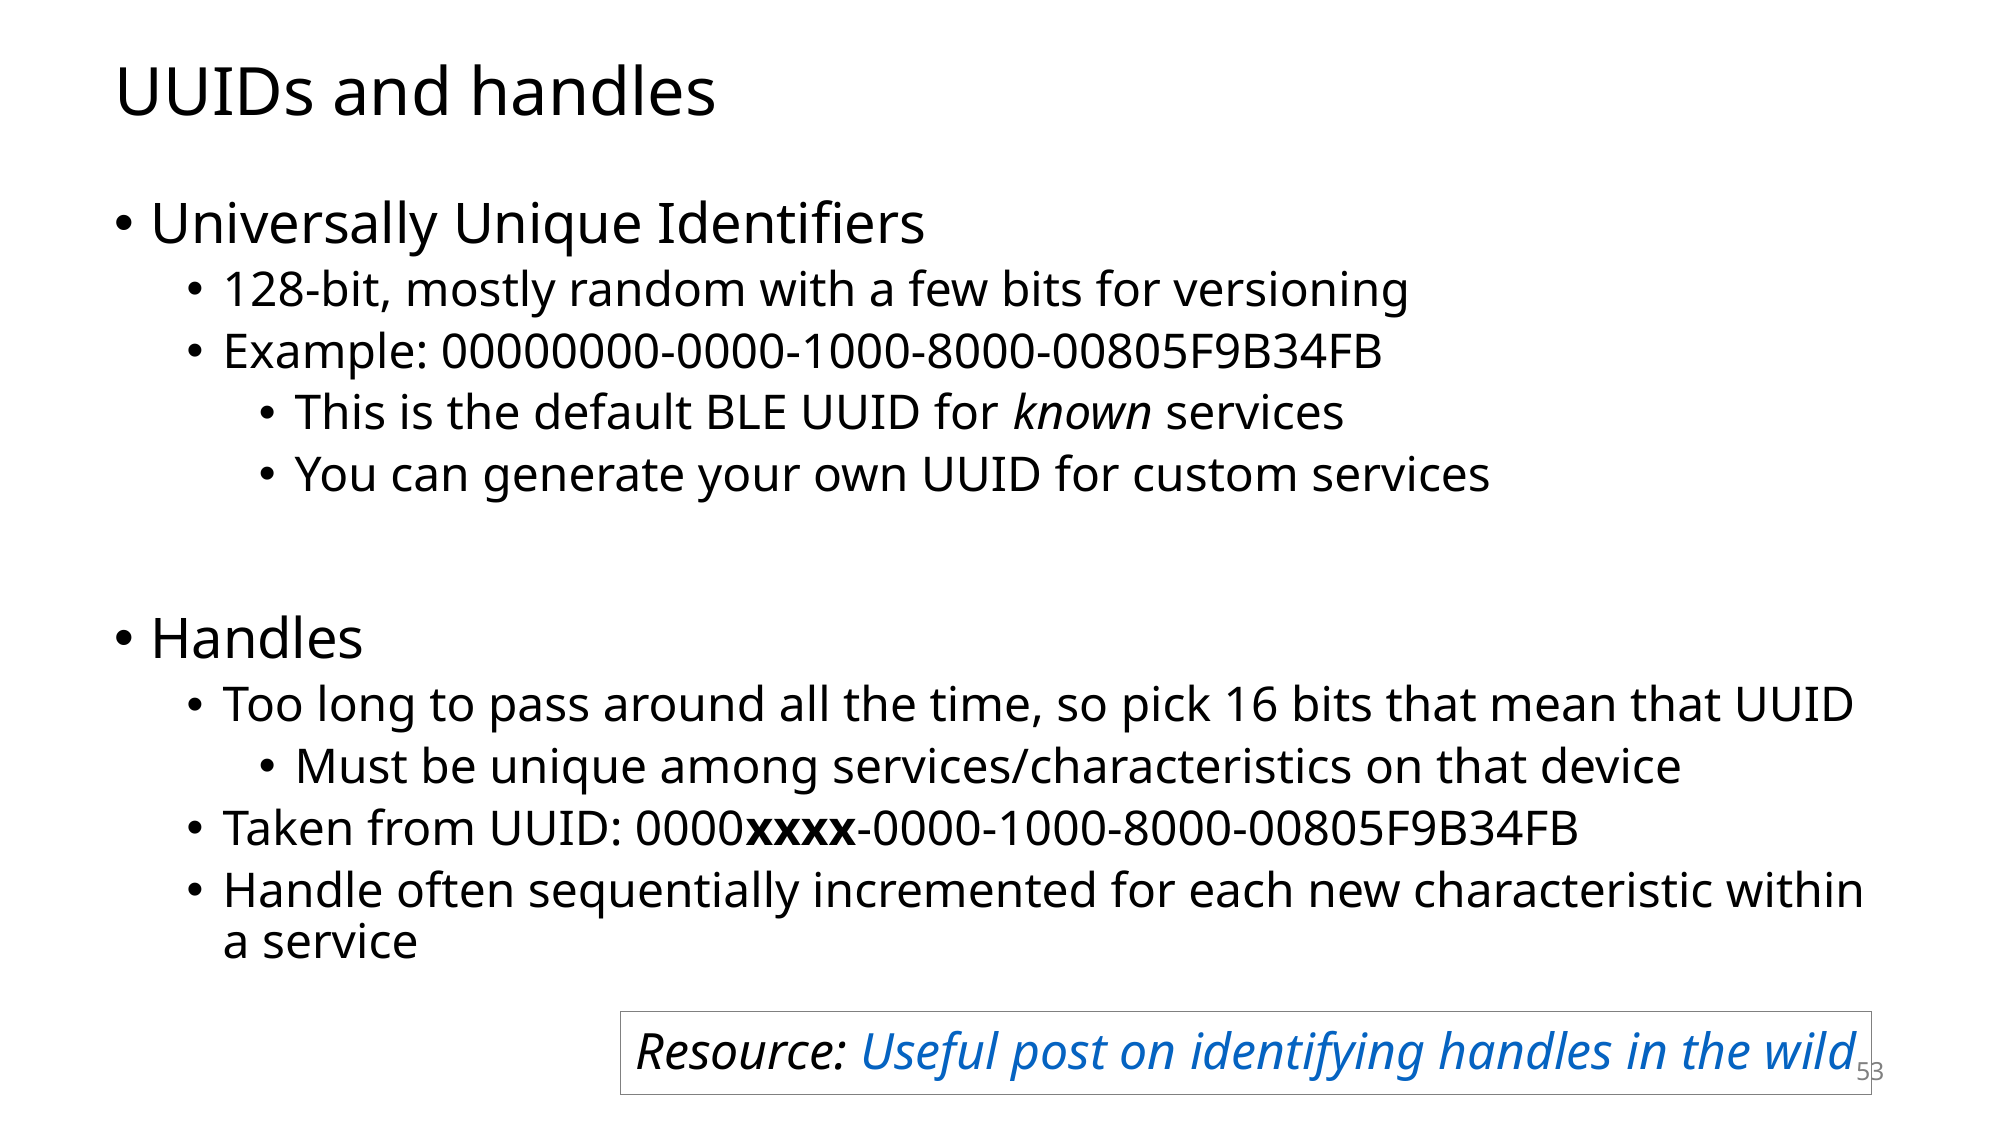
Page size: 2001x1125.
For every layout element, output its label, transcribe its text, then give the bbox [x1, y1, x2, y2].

text_box Resource: Useful post on identifying handles in the wild [620, 1011, 1872, 1095]
title UUIDs and handles [99, 37, 1900, 150]
list Universally Unique Identifiers 128-bit, mostly random with a few bits for versioning Example: 00000000-0000-1000-8000-00805F9B34FB This is the default BLE UUID for known services You can generate your own UUID for custom services Handles Too long to pass around all the time, so pick 16 bits that mean that UUID Must be unique among services/characteristics on that device Taken from UUID: 0000xxxx-0000-1000-8000-00805F9B34FB Handle often sequentially incremented for each new characteristic within a service [99, 187, 1900, 1013]
slide_number 53 [1749, 1042, 1900, 1103]
